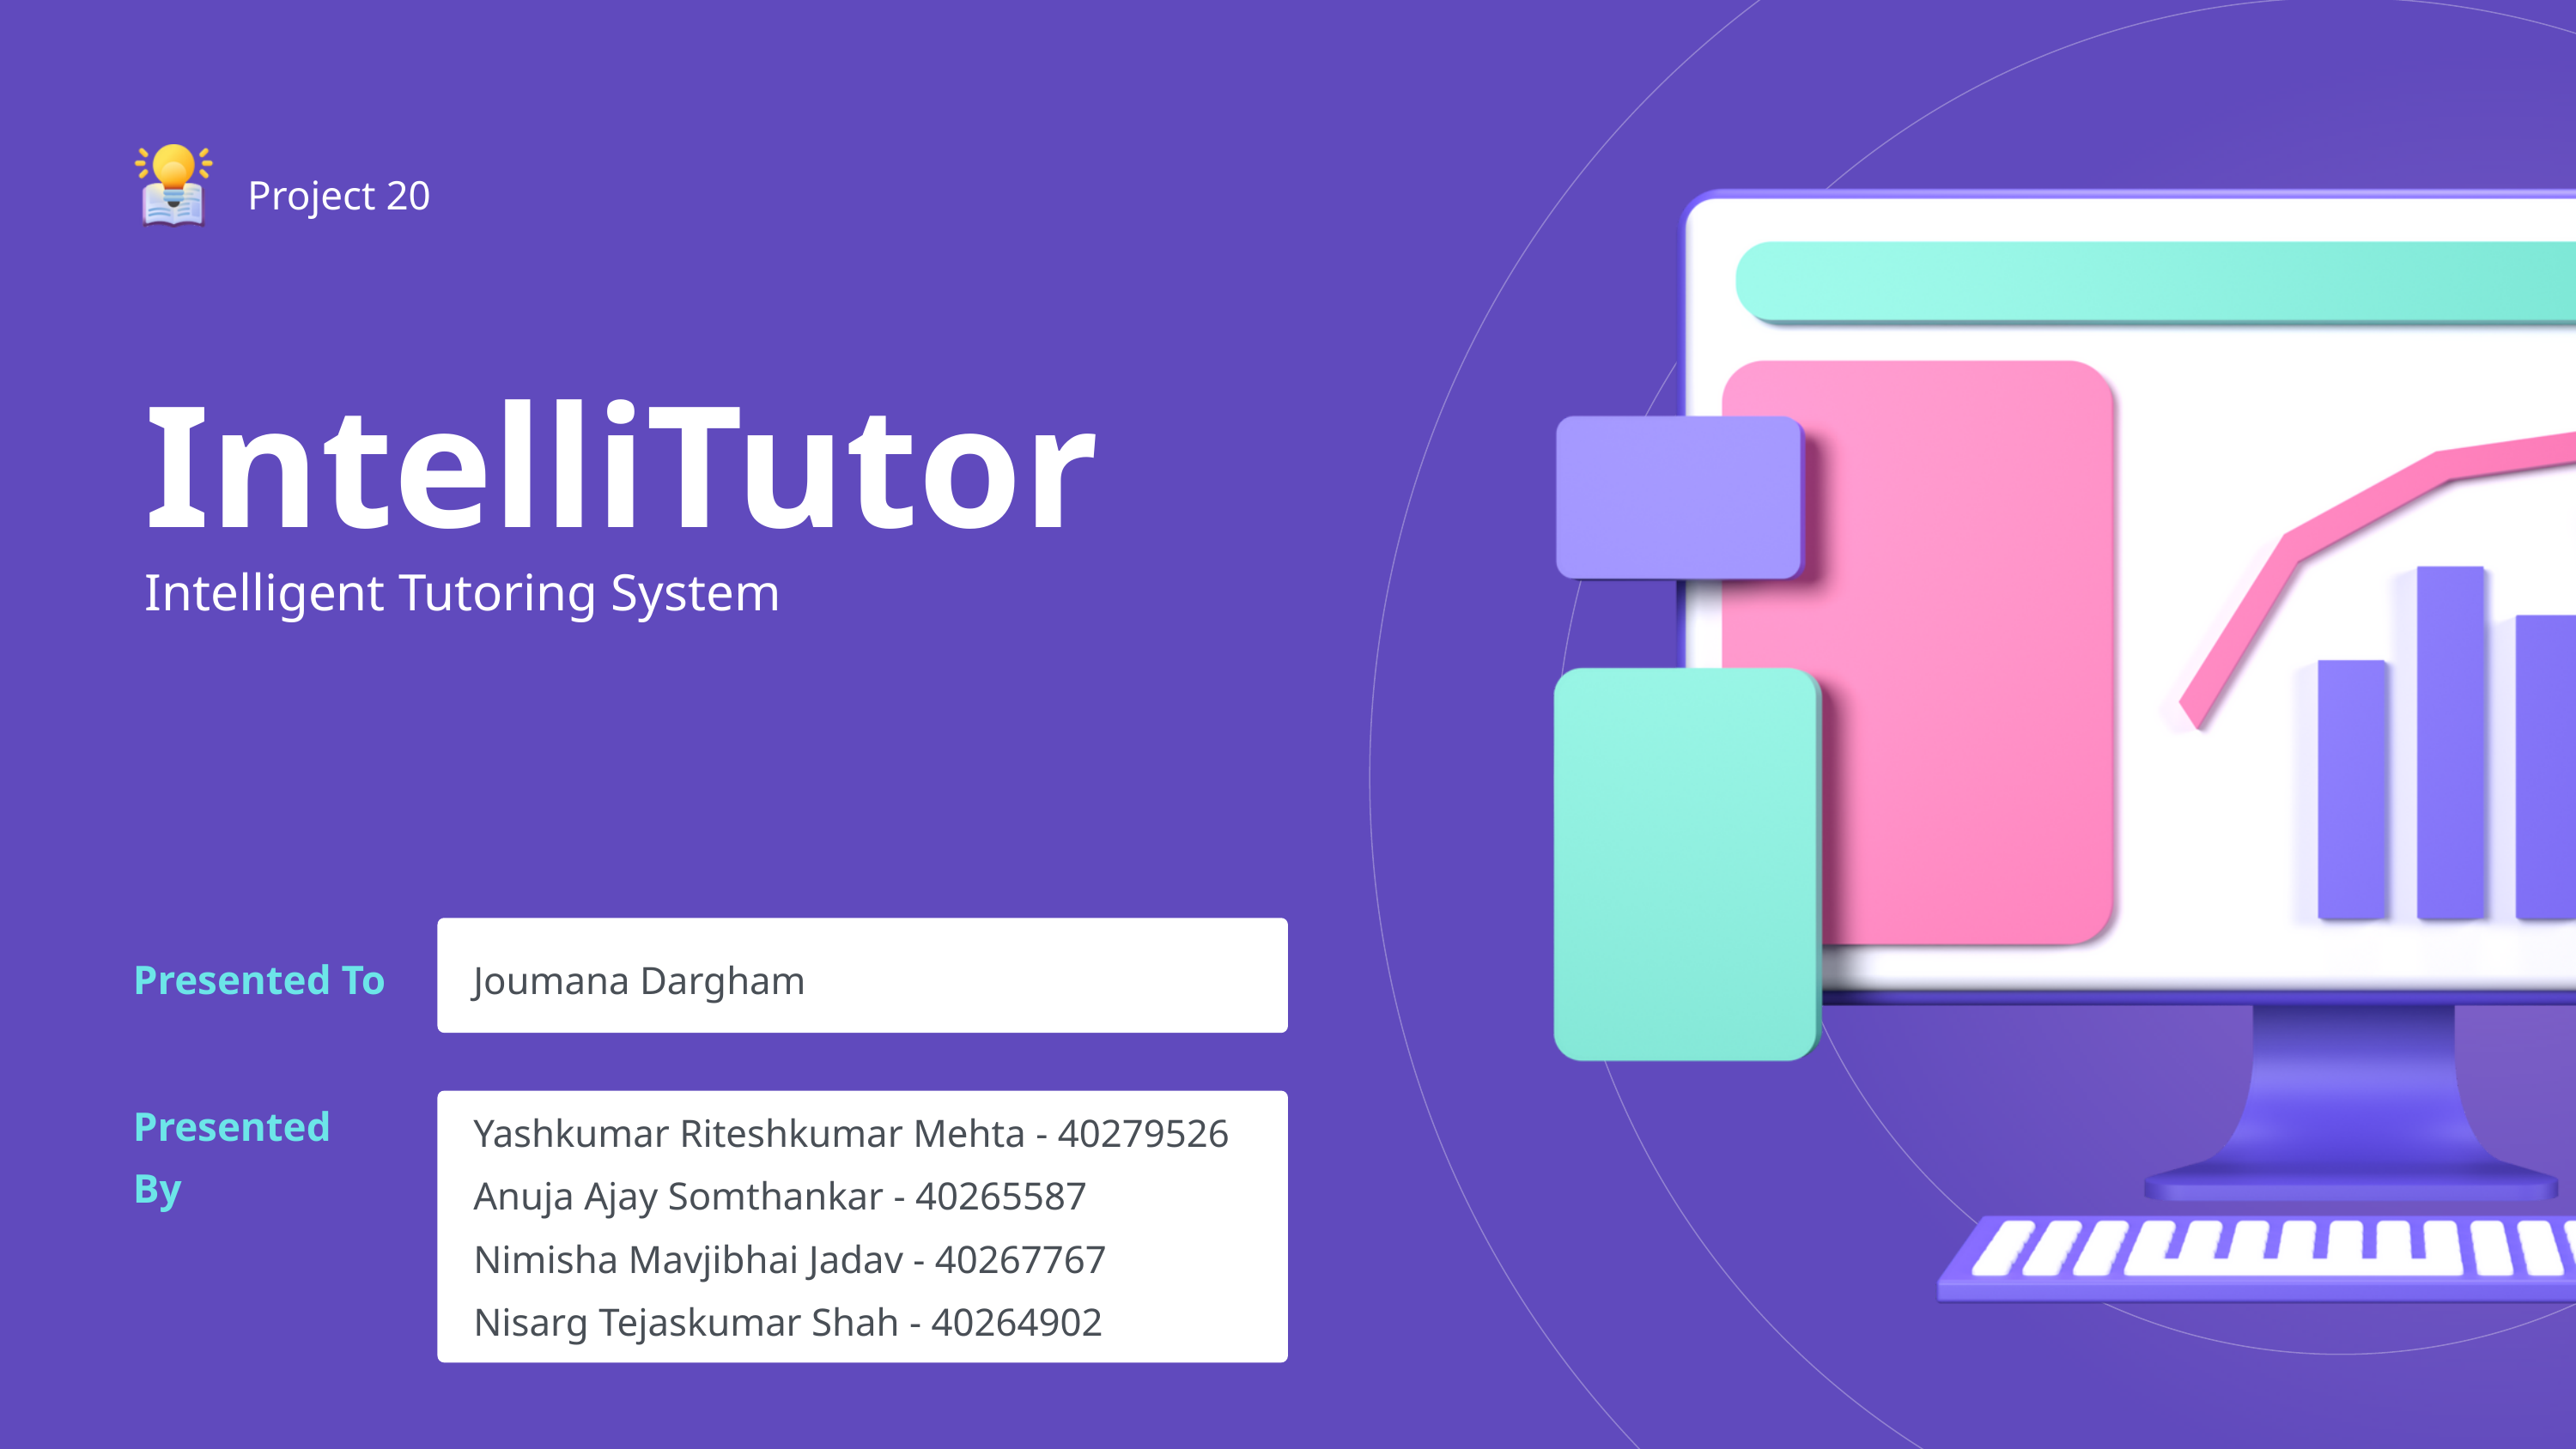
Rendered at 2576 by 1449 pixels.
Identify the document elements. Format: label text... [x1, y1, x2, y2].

text_box Presented To [132, 941, 390, 1003]
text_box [132, 144, 705, 227]
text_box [437, 1040, 1289, 1396]
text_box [144, 318, 1370, 611]
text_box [437, 912, 1289, 1034]
text_box Presented By [132, 1088, 390, 1211]
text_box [1369, 0, 2576, 1449]
